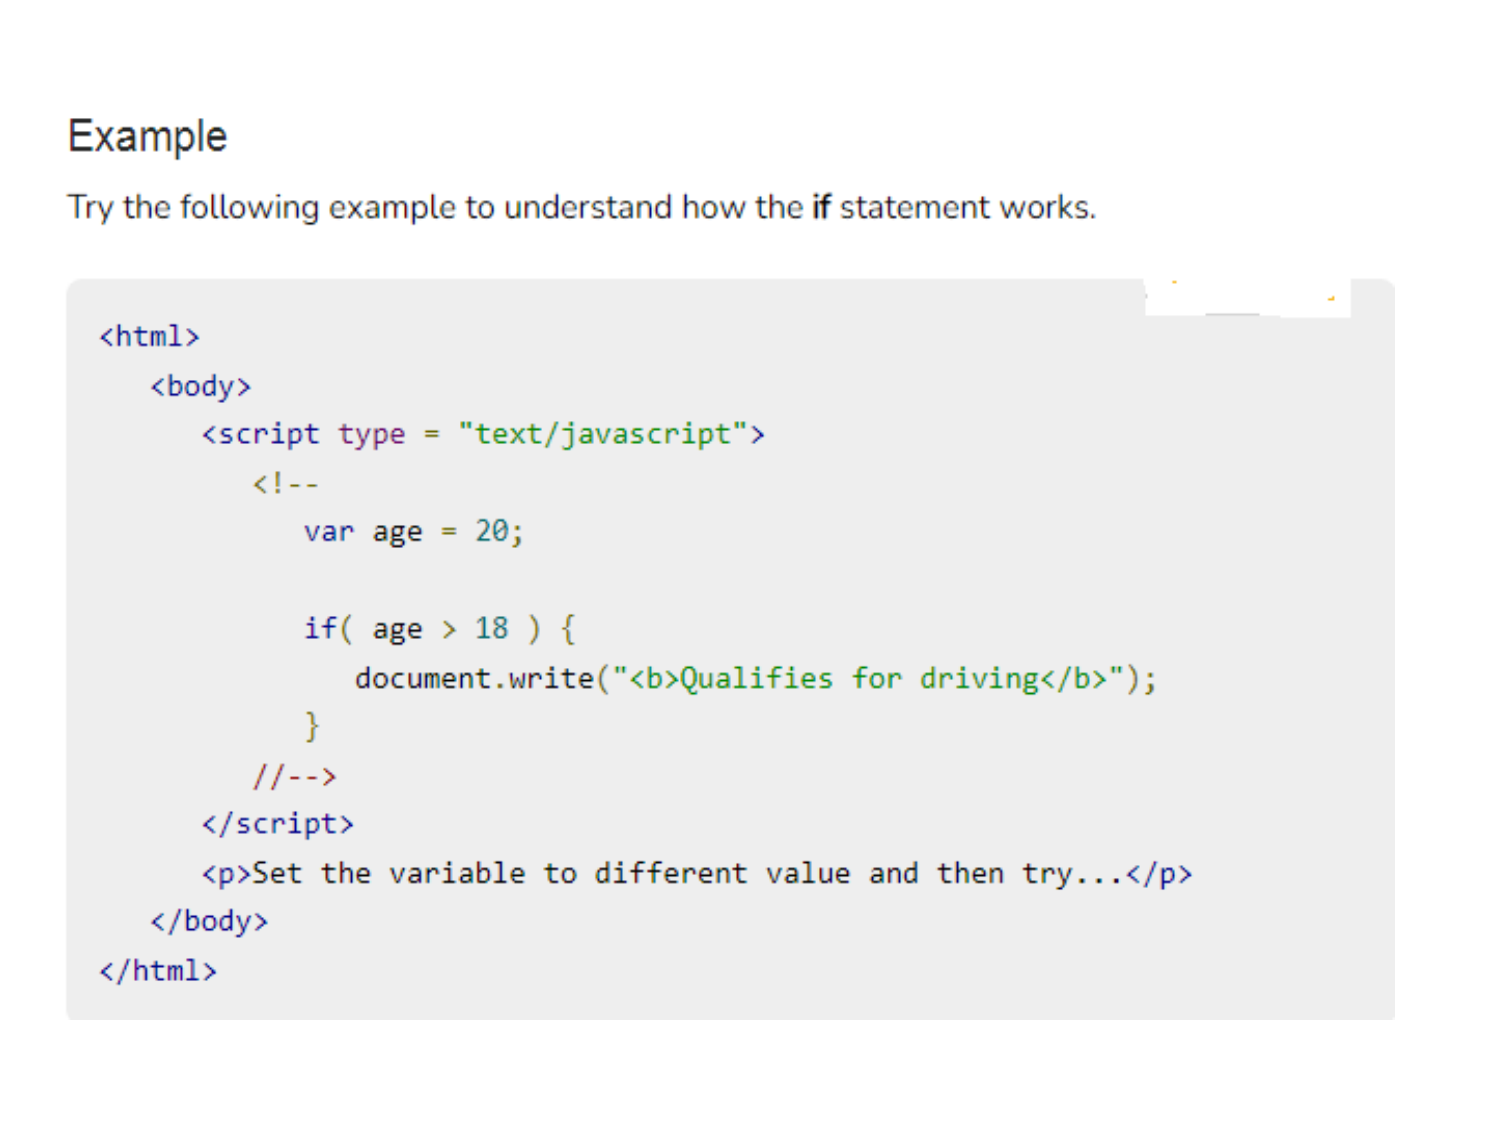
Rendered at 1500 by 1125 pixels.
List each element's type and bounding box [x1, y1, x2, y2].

picture [46, 104, 1395, 1020]
